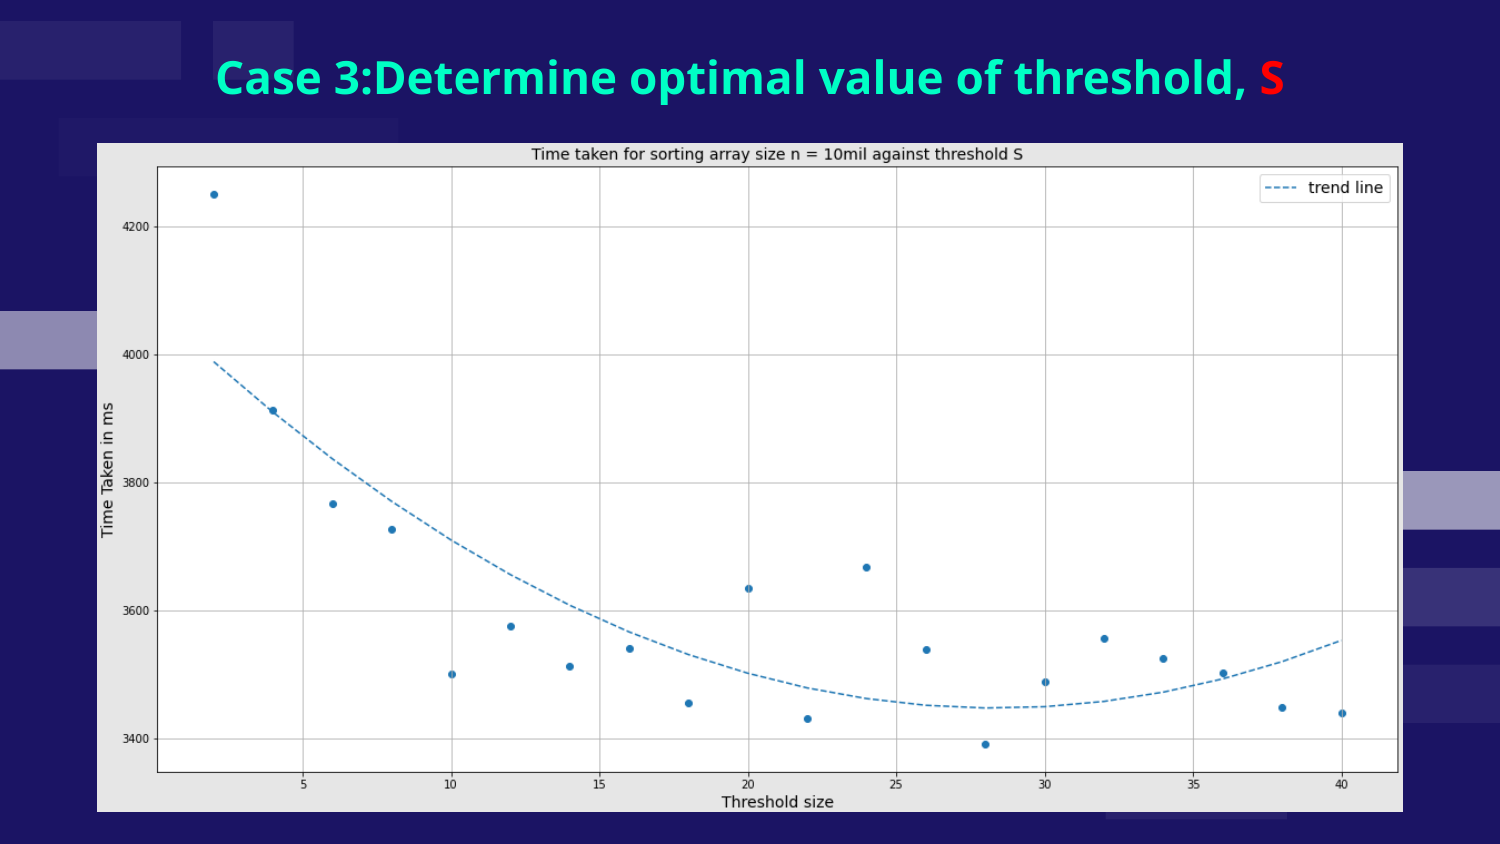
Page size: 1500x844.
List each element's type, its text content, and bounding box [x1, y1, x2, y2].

title Case 3:Determine optimal value of threshold, S [402, 33, 1476, 144]
picture [96, 143, 1403, 812]
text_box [1399, 470, 1500, 820]
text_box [0, 20, 399, 370]
